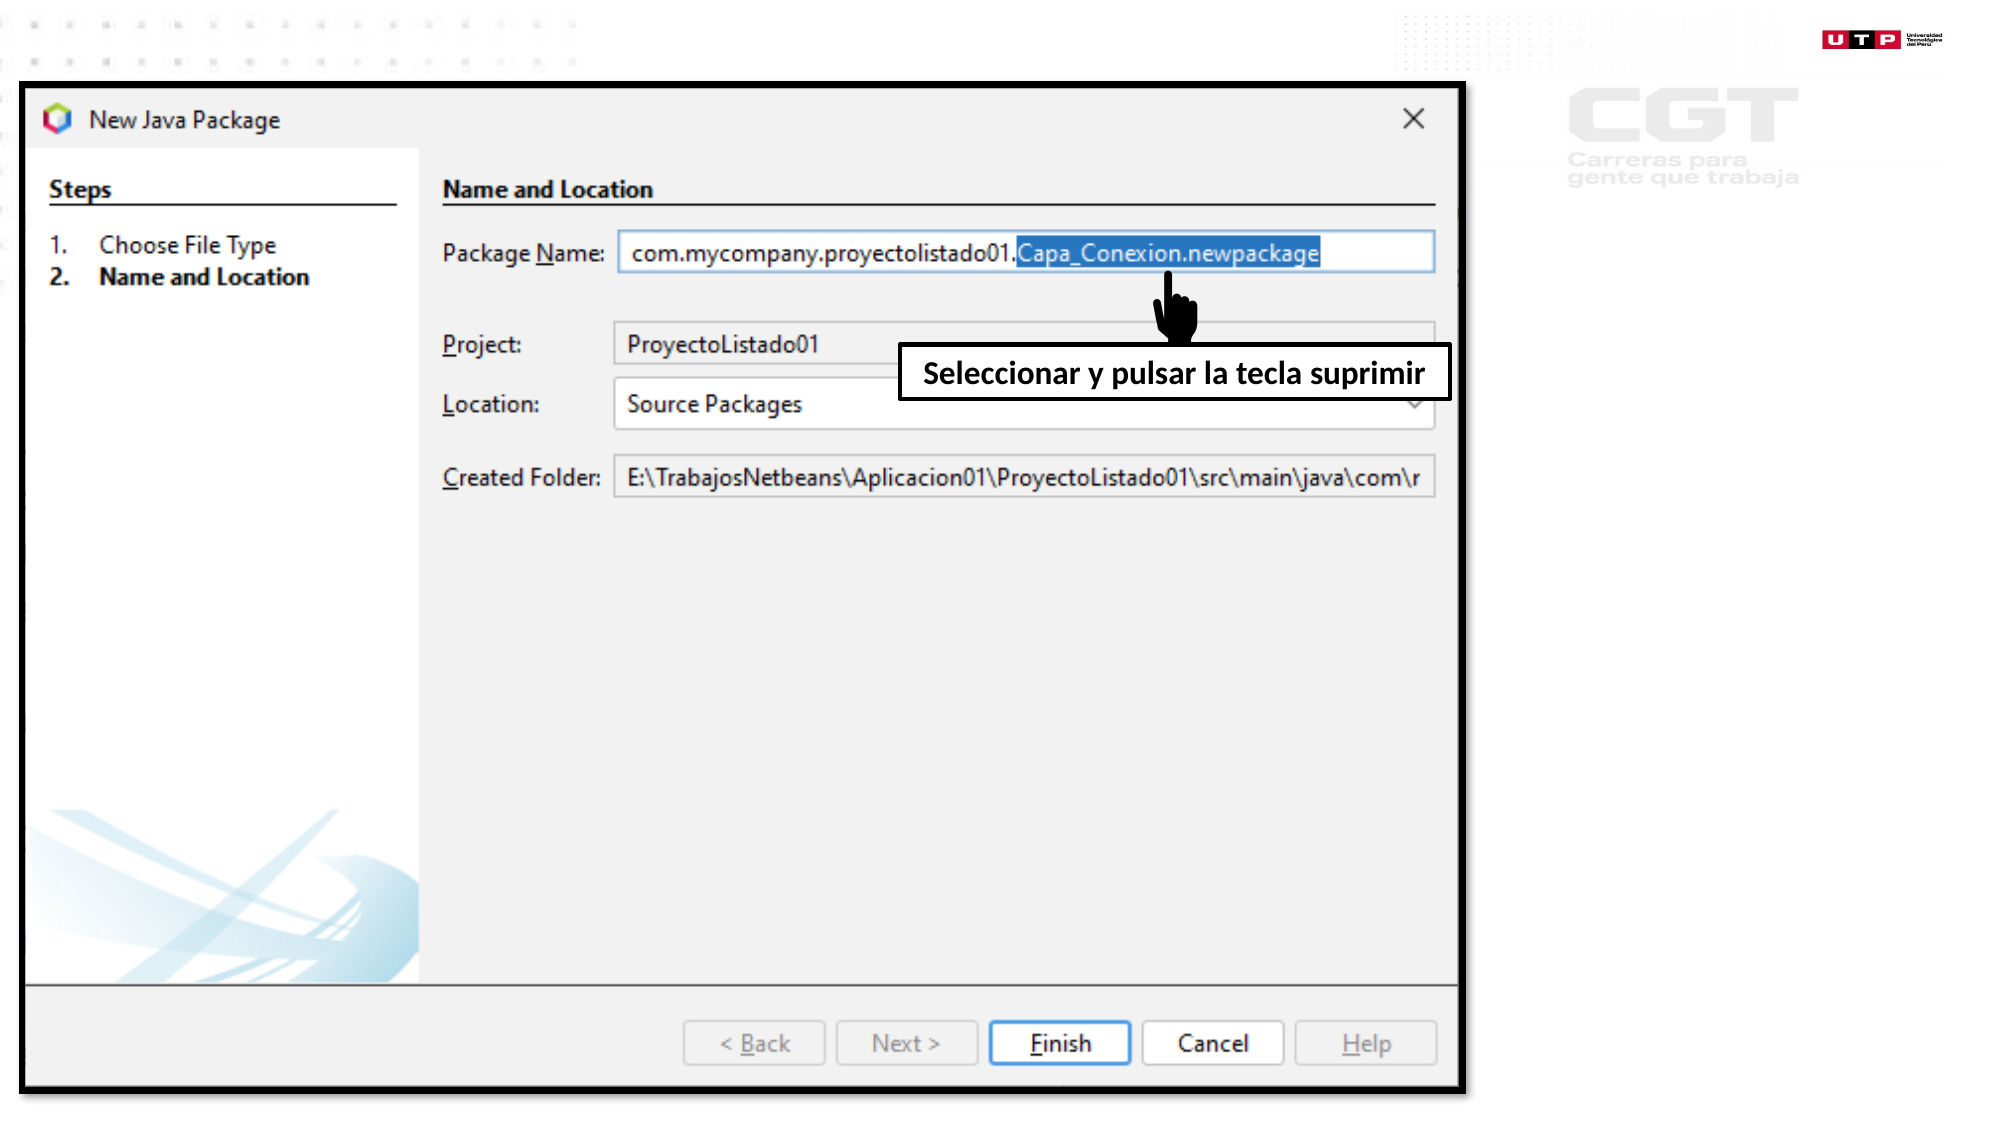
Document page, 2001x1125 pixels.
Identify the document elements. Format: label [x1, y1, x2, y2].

picture [1395, 14, 1945, 190]
picture [151, 1094, 471, 1102]
picture [24, 87, 1460, 1088]
picture [0, 14, 588, 625]
